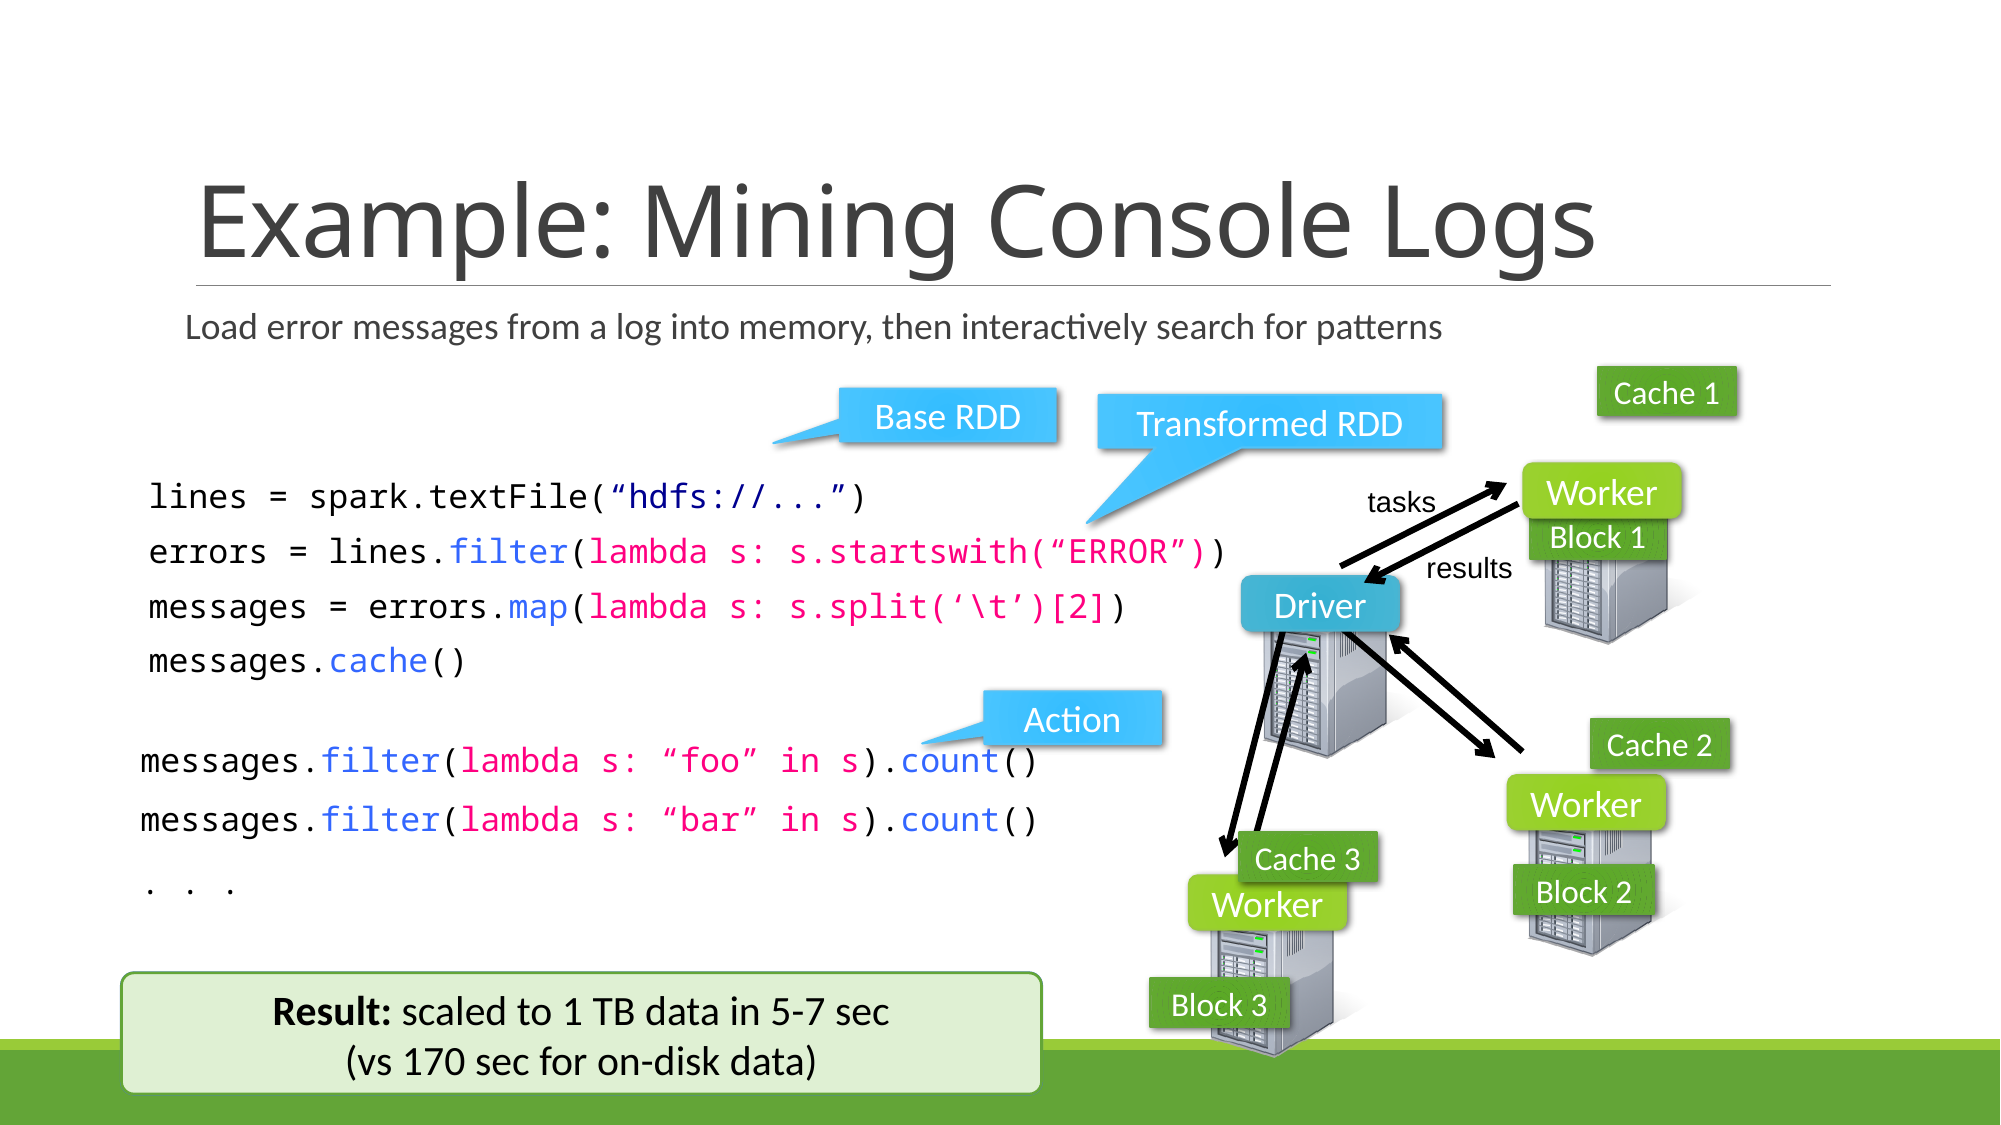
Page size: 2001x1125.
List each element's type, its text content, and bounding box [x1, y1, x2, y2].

text_box Transformed RDD [1085, 393, 1443, 524]
text_box messages.filter(lambda s: “foo” in s).count() [122, 730, 1184, 789]
text_box Base RDD [772, 387, 1057, 445]
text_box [1188, 478, 1717, 1064]
text_box lines = spark.textFile(“hdfs://...”) errors = lines.filter(lambda s: s.startswith(“ERROR”)) messages = errors.map(lambda s: s.split(‘\t’)[2]) messages.cache() [130, 466, 1184, 689]
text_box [1363, 503, 1519, 584]
title Example: Mining Console Logs [180, 47, 1830, 285]
text_box messages.filter(lambda s: “bar” in s).count() [122, 789, 1184, 848]
list Load error messages from a log into memory, then interactively search for patterns [170, 299, 1787, 363]
text_box Block 3 [1149, 977, 1185, 1028]
text_box Cache 1 [1597, 366, 1737, 416]
text_box Action [921, 690, 1162, 746]
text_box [1388, 634, 1523, 753]
text_box Cache 2 [1725, 718, 1730, 769]
text_box Result: scaled to 1 TB data in 5-7 sec (vs 170 sec for on-disk data) [120, 971, 1043, 1096]
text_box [1255, 652, 1307, 833]
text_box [1188, 462, 1681, 931]
text_box . . . [122, 852, 1184, 911]
